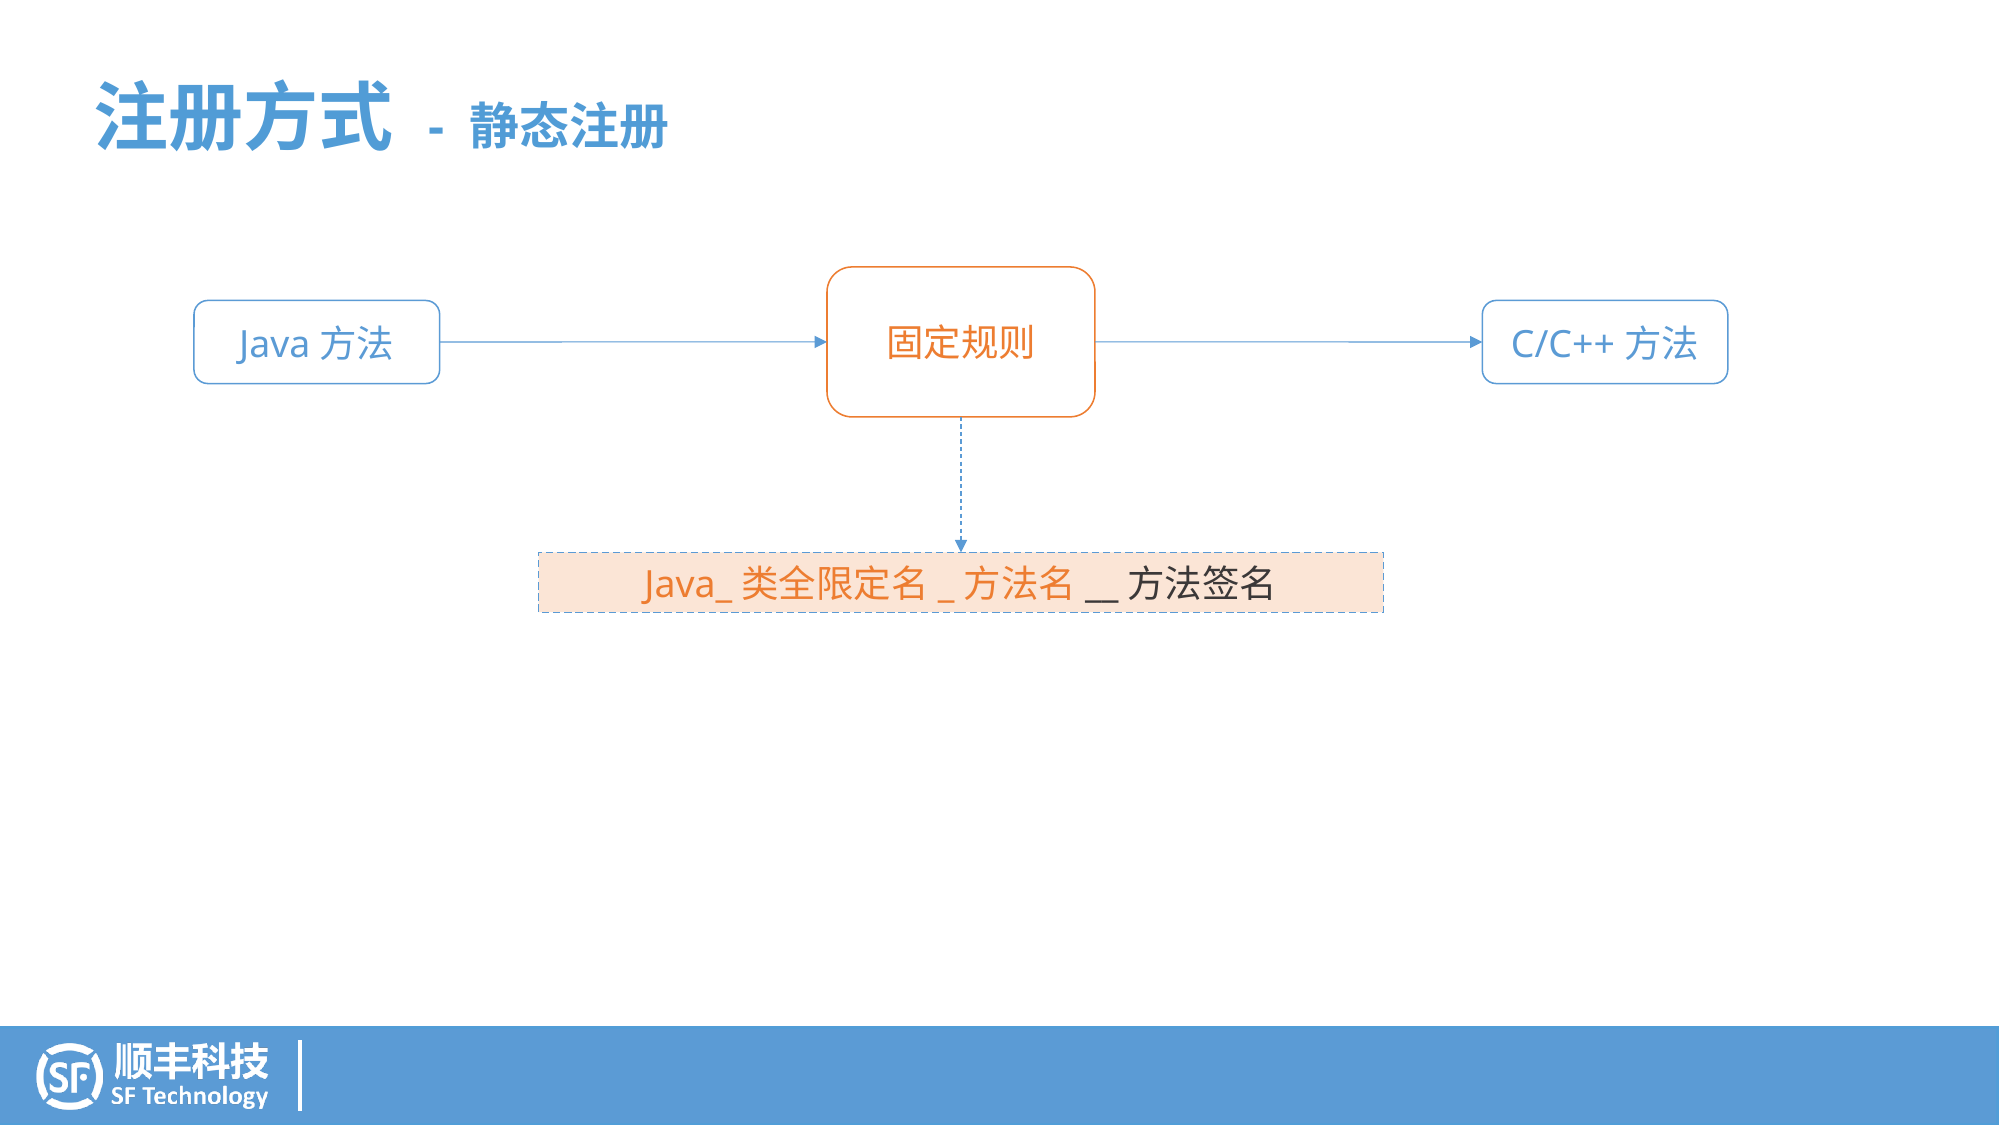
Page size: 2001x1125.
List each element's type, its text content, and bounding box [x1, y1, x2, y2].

text_box 注册方式 - 静态注册 [79, 61, 880, 168]
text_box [193, 266, 1728, 613]
picture [34, 1025, 292, 1125]
